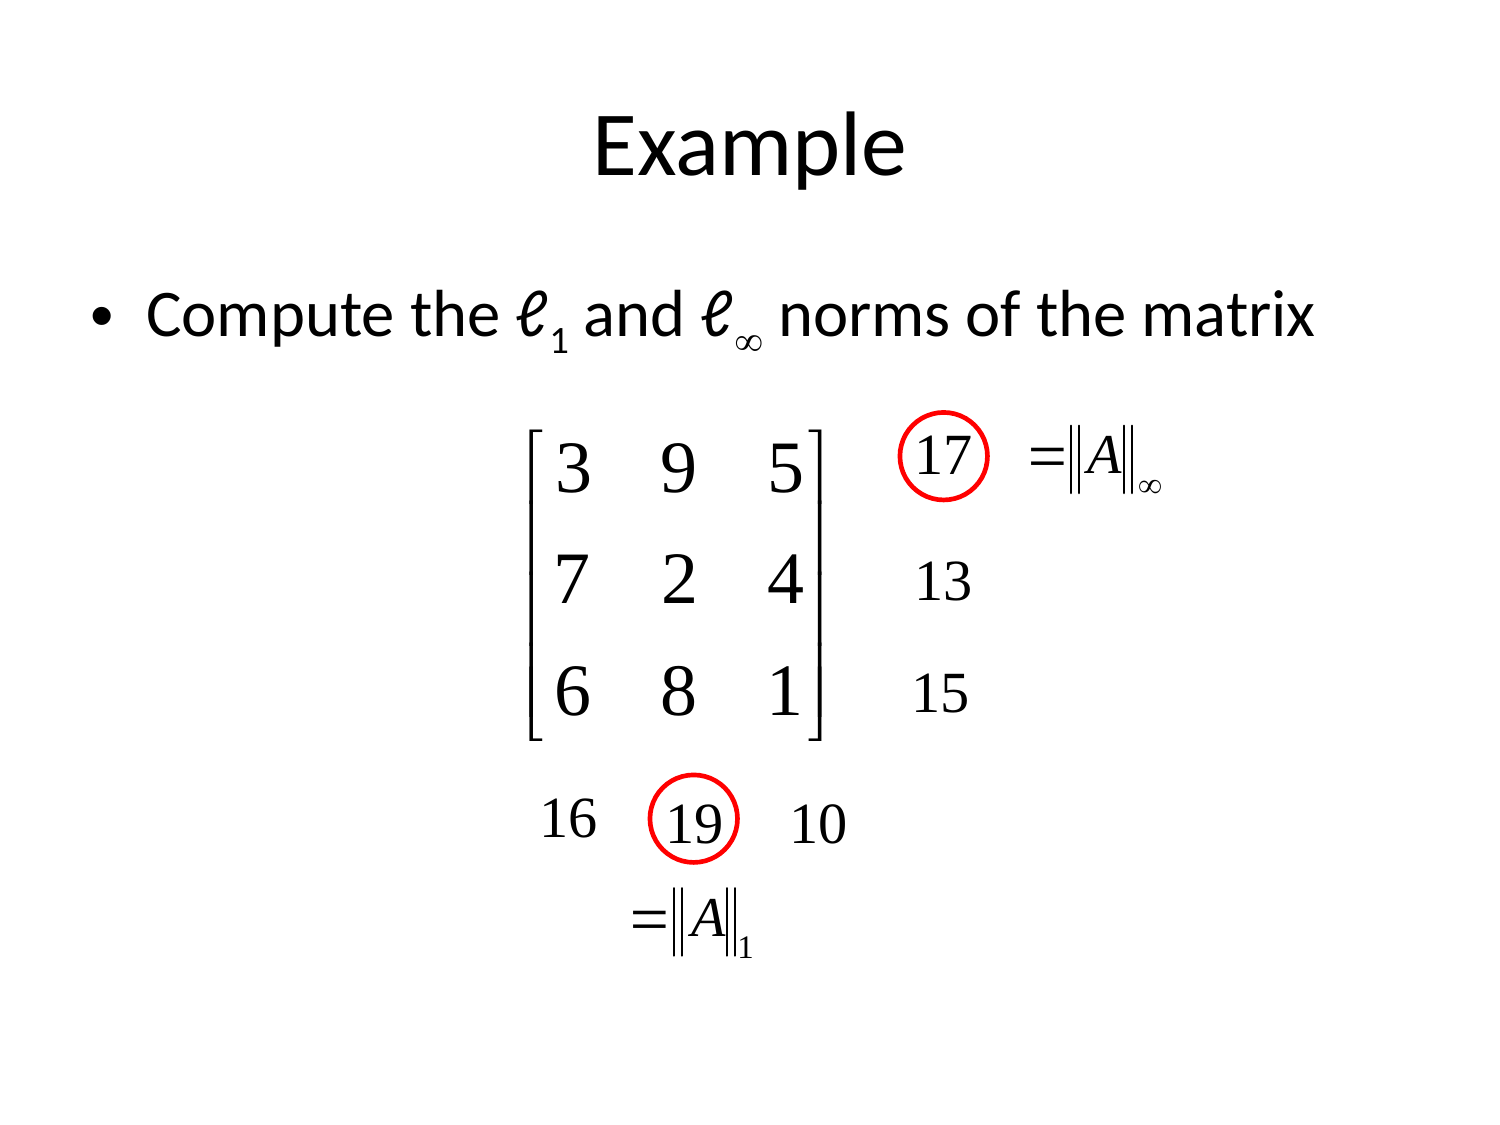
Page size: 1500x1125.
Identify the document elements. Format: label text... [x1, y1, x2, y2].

title Example [75, 45, 1425, 233]
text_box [893, 409, 1172, 733]
list Compute the ℓ1 and ℓ norms of the matrix [75, 262, 1425, 1005]
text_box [522, 771, 867, 969]
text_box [512, 412, 853, 759]
